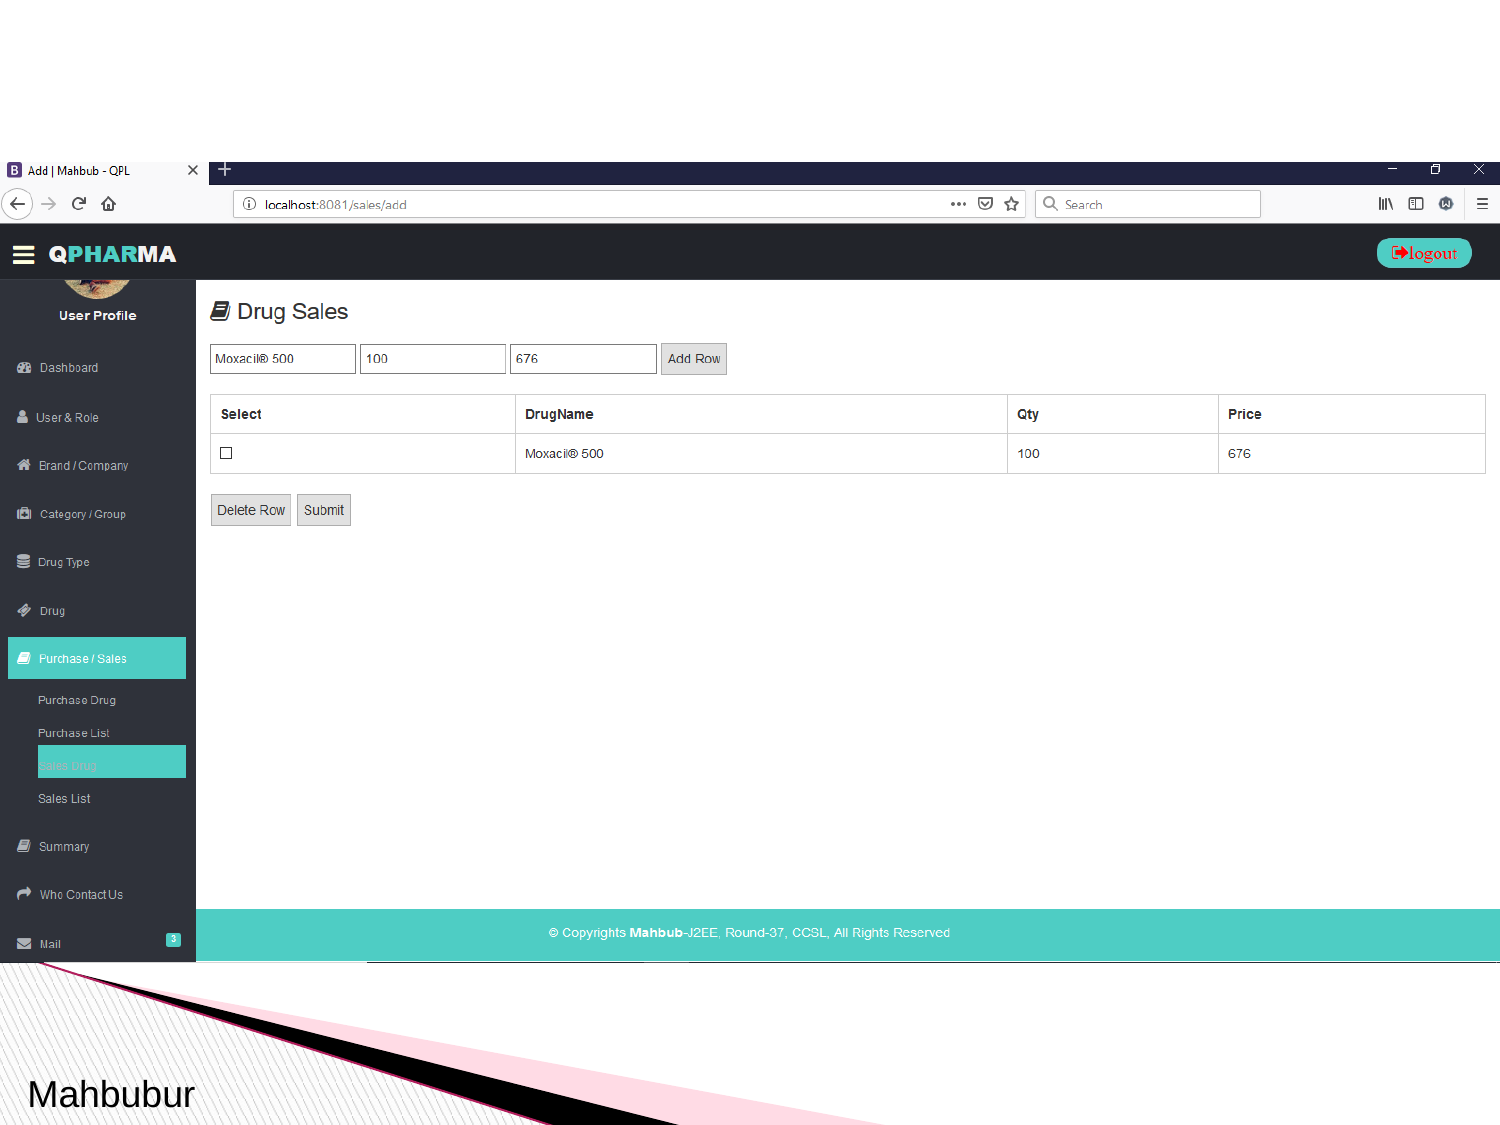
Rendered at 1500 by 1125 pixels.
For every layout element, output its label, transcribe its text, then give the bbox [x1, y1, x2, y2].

text_box Mahbubur [12, 1062, 288, 1123]
picture [0, 161, 1500, 964]
